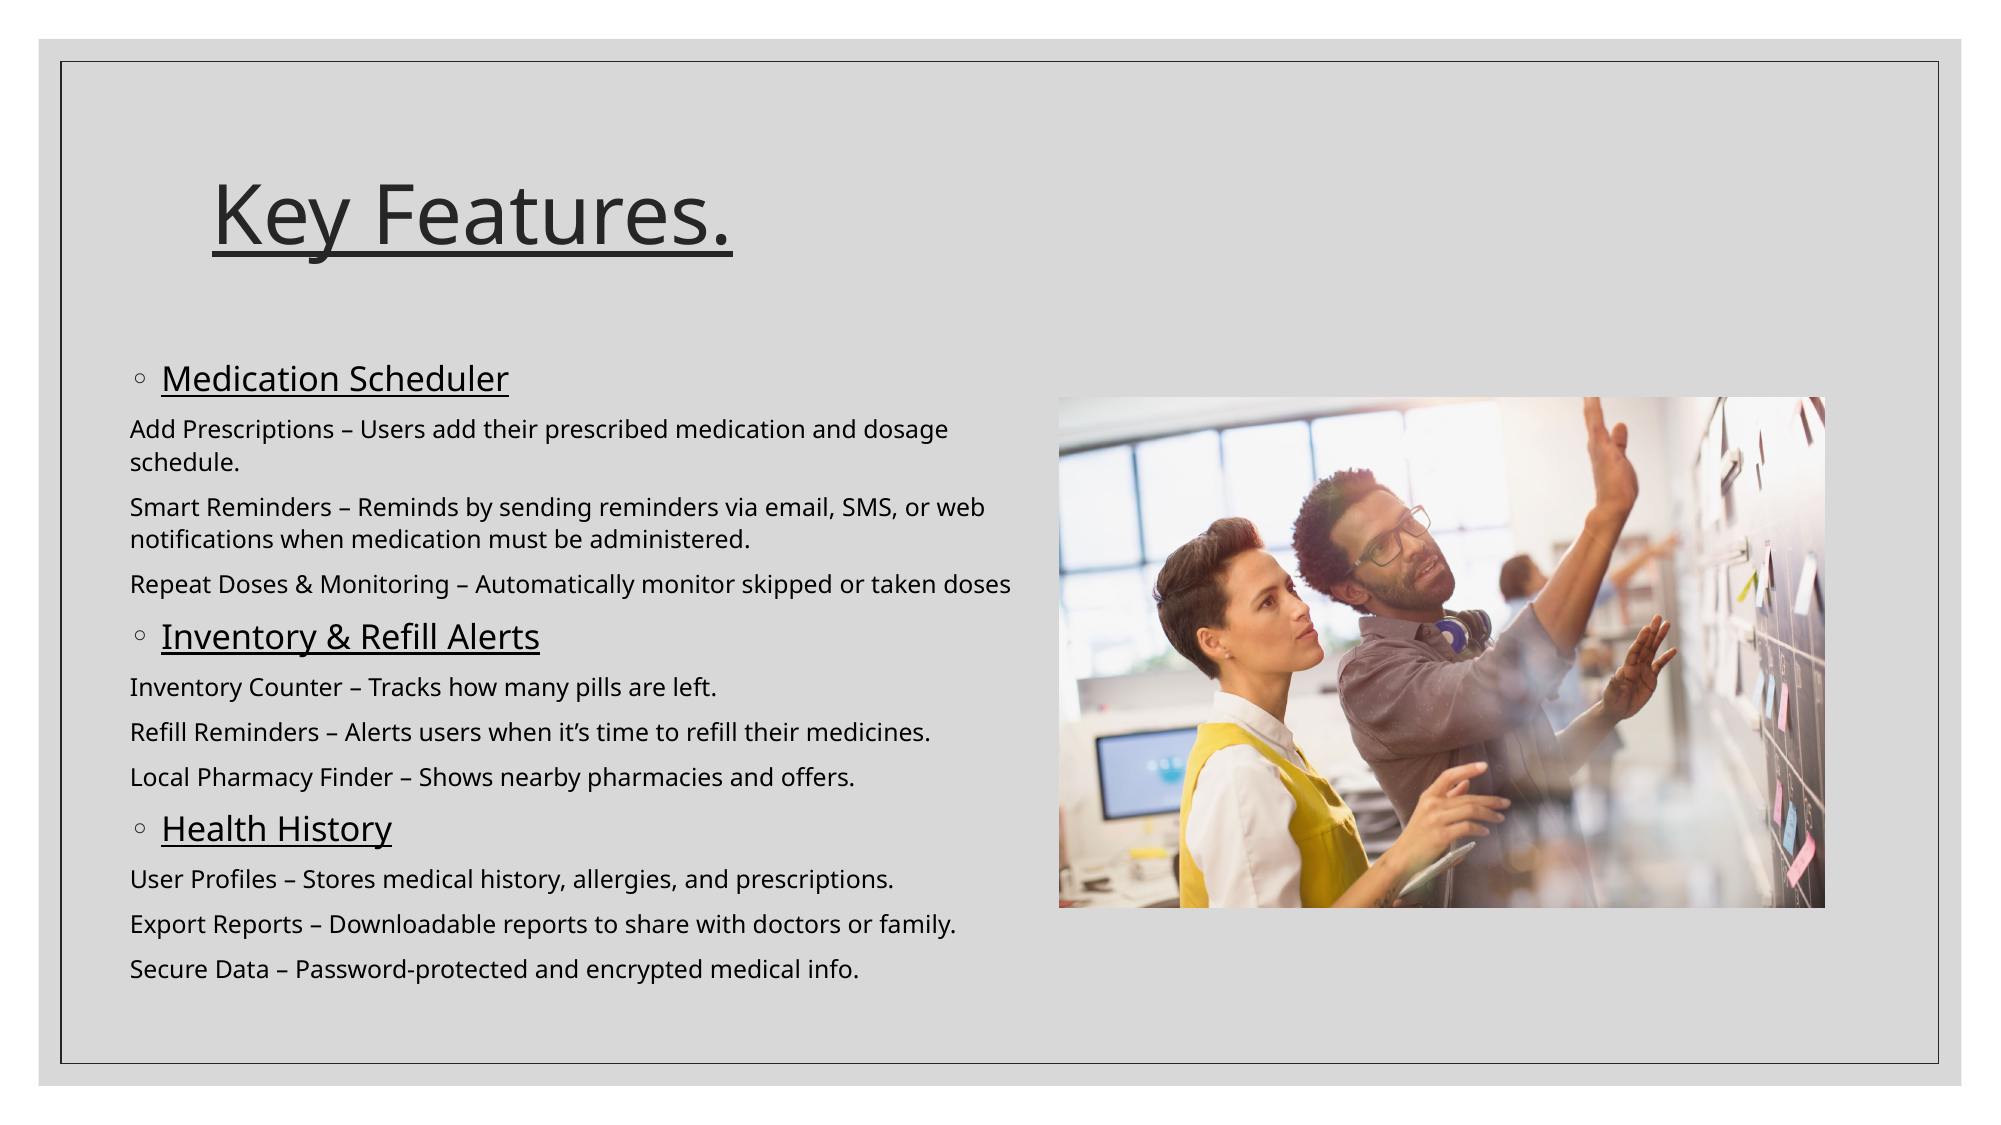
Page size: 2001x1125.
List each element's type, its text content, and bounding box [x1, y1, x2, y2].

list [1059, 397, 1825, 908]
title Key Features. [174, 105, 1825, 331]
list Medication Scheduler Add Prescriptions – Users add their prescribed medication and dosage schedule. Smart Reminders – Reminds by sending reminders via email, SMS, or web notifications when medication must be administered. Repeat Doses & Monitoring – Automatically monitor skipped or taken doses Inventory & Refill Alerts Inventory Counter – Tracks how many pills are left. Refill Reminders – Alerts users when it’s time to refill their medicines. Local Pharmacy Finder – Shows nearby pharmacies and offers. Health History User Profiles – Stores medical history, allergies, and prescriptions. Export Reports – Downloadable reports to share with doctors or family. Secure Data – Password-protected and encrypted medical info. [114, 345, 1043, 1009]
